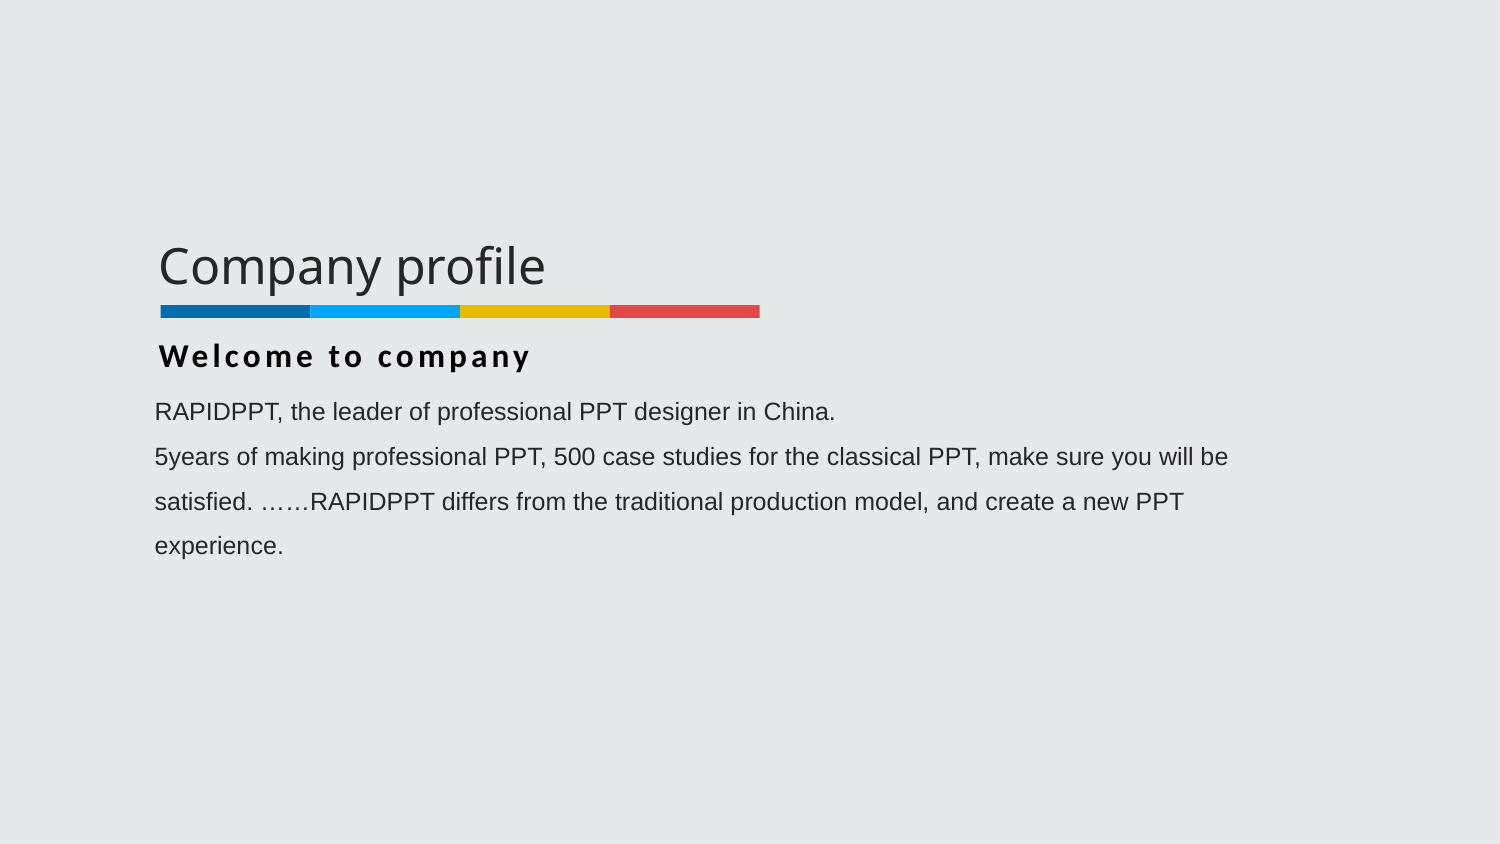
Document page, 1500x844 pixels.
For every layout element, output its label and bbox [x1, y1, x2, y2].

text_box [0, 0, 1500, 844]
